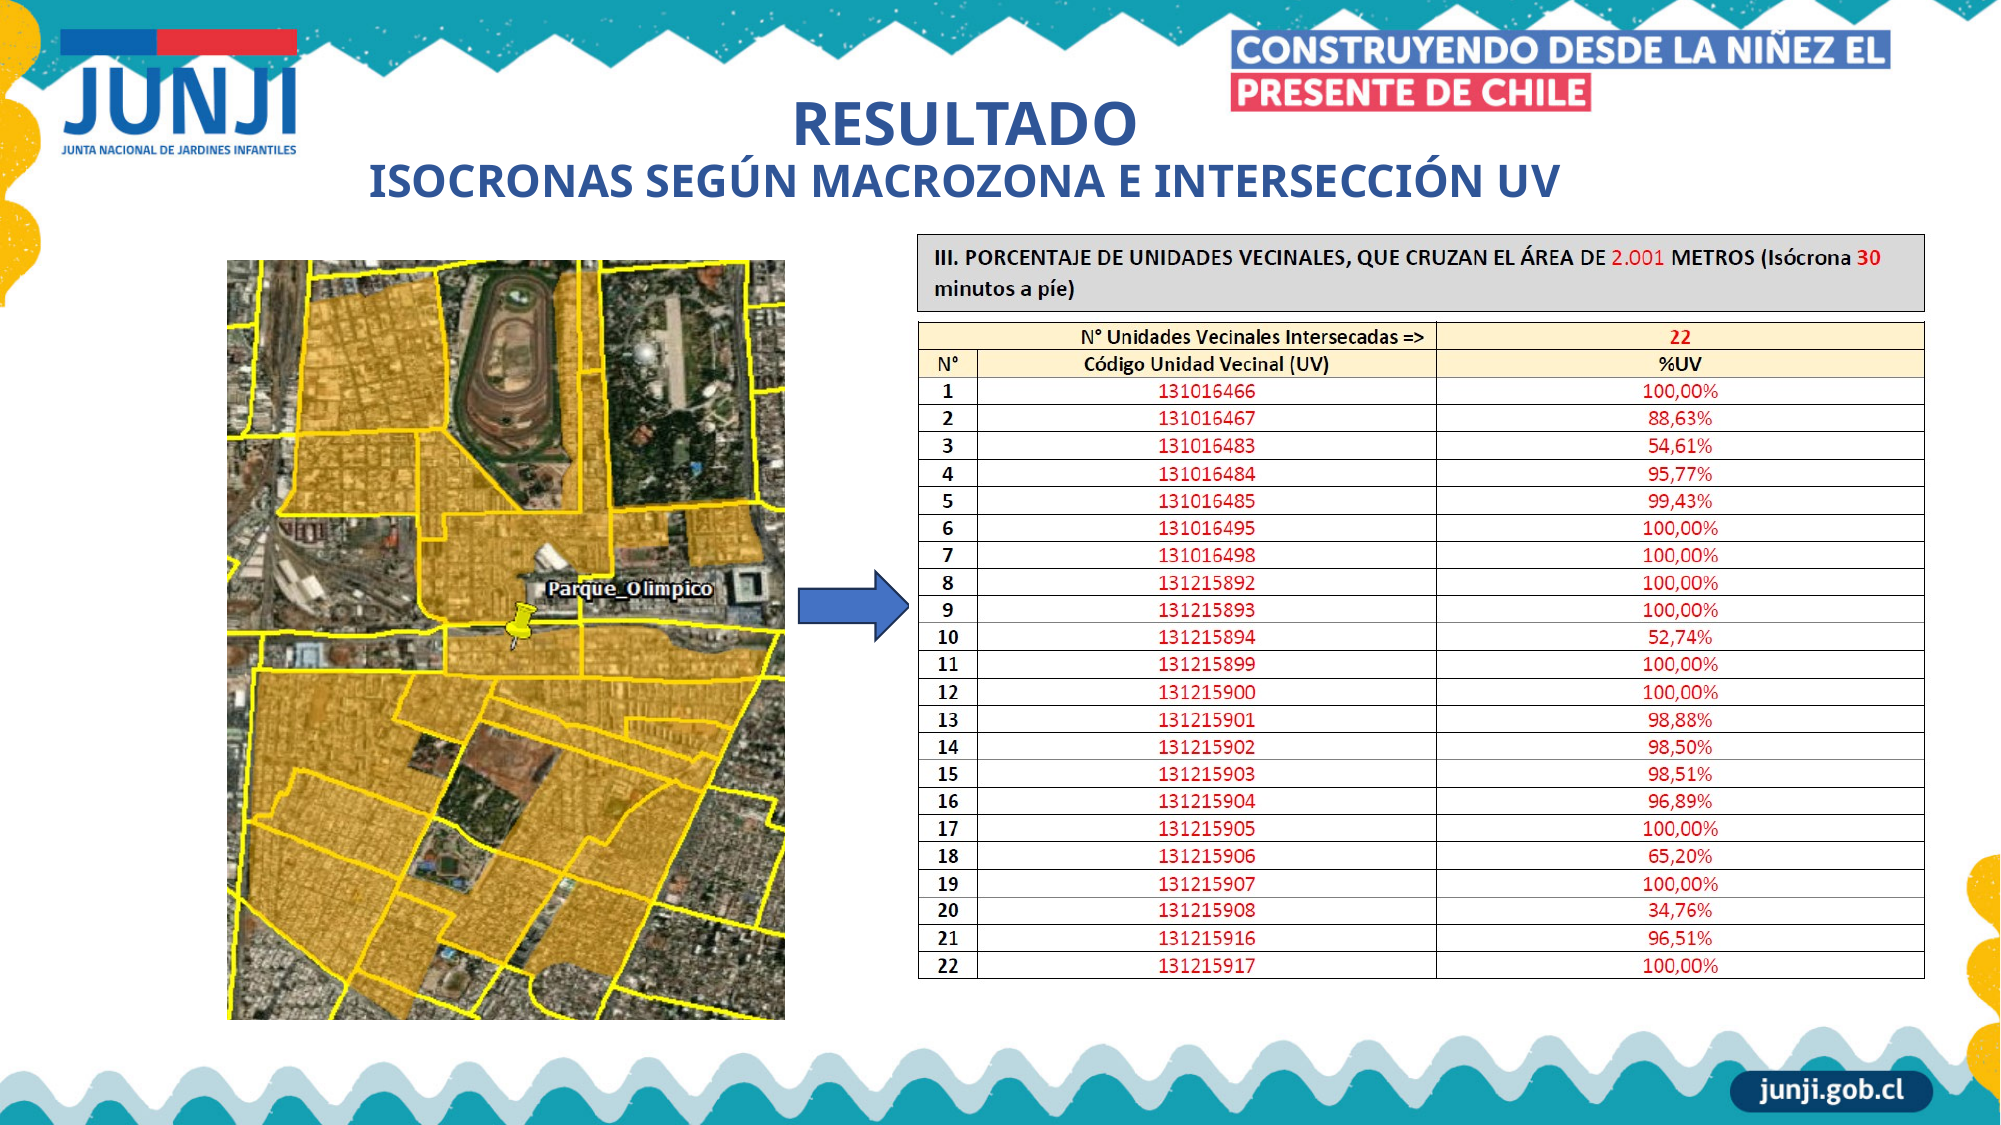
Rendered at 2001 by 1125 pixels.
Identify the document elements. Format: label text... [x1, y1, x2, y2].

text_box [797, 569, 909, 643]
picture [0, 0, 2001, 1125]
title RESULTADO ISOCRONAS SEGÚN MACROZONA E INTERSECCIÓN UV [102, 85, 1828, 304]
